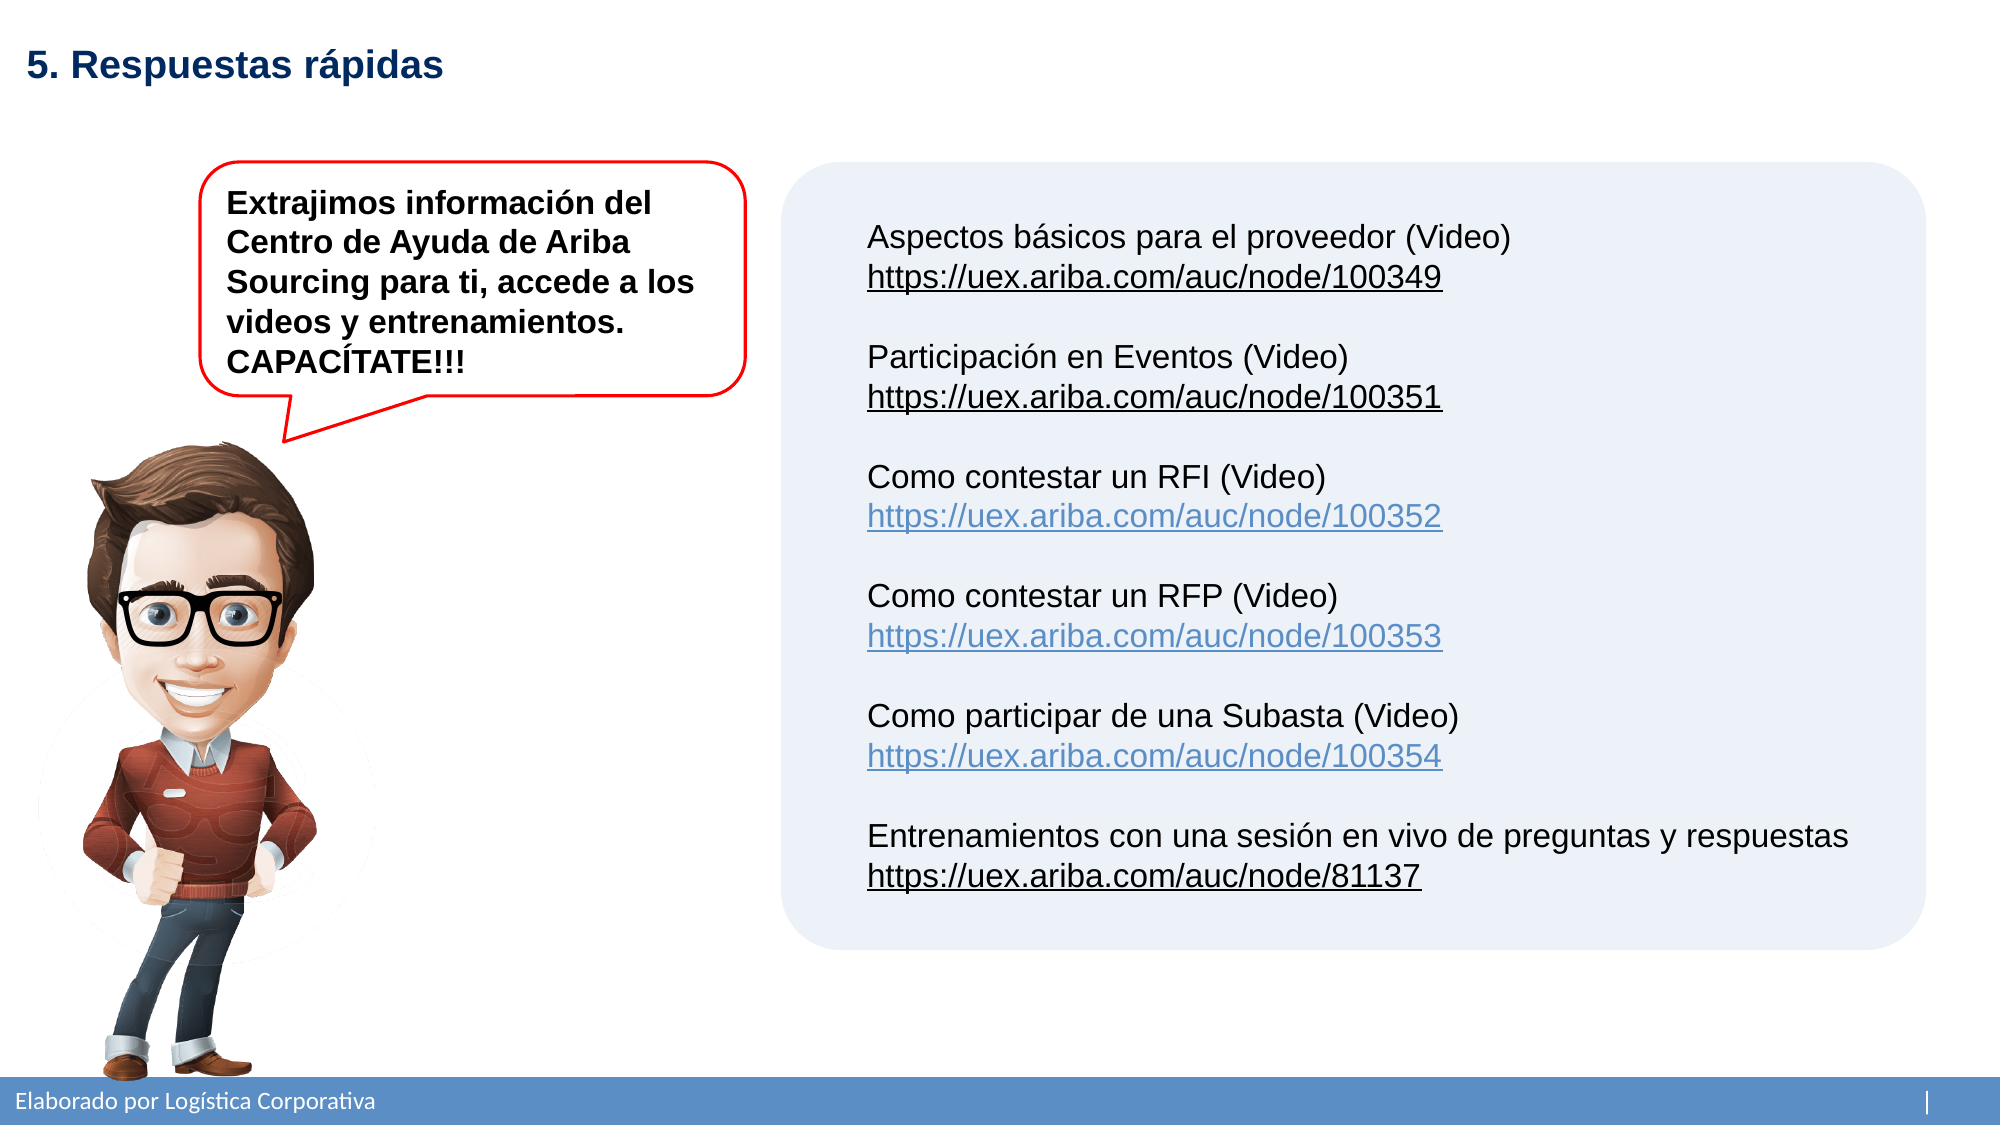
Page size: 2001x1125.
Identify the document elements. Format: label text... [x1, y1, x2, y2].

picture [0, 441, 405, 1104]
text_box Aspectos básicos para el proveedor (Video) https://uex.ariba.com/auc/node/100349 Participación en Eventos (Video) https://uex.ariba.com/auc/node/100351 Como contestar un RFI (Video) https://uex.ariba.com/auc/node/100352 Como contestar un RFP (Video) https://uex.ariba.com/auc/node/100353 Como participar de una Subasta (Video) https://uex.ariba.com/auc/node/100354 Entrenamientos con una sesión en vivo de preguntas y respuestas https://uex.ariba.com/auc/node/81137 [852, 207, 1927, 967]
text_box [780, 161, 1925, 951]
title 5. Respuestas rápidas [26, 38, 1951, 88]
text_box Extrajimos información del Centro de Ayuda de Ariba Sourcing para ti, accede a los videos y entrenamientos. CAPACÍTATE!!! [200, 161, 746, 440]
